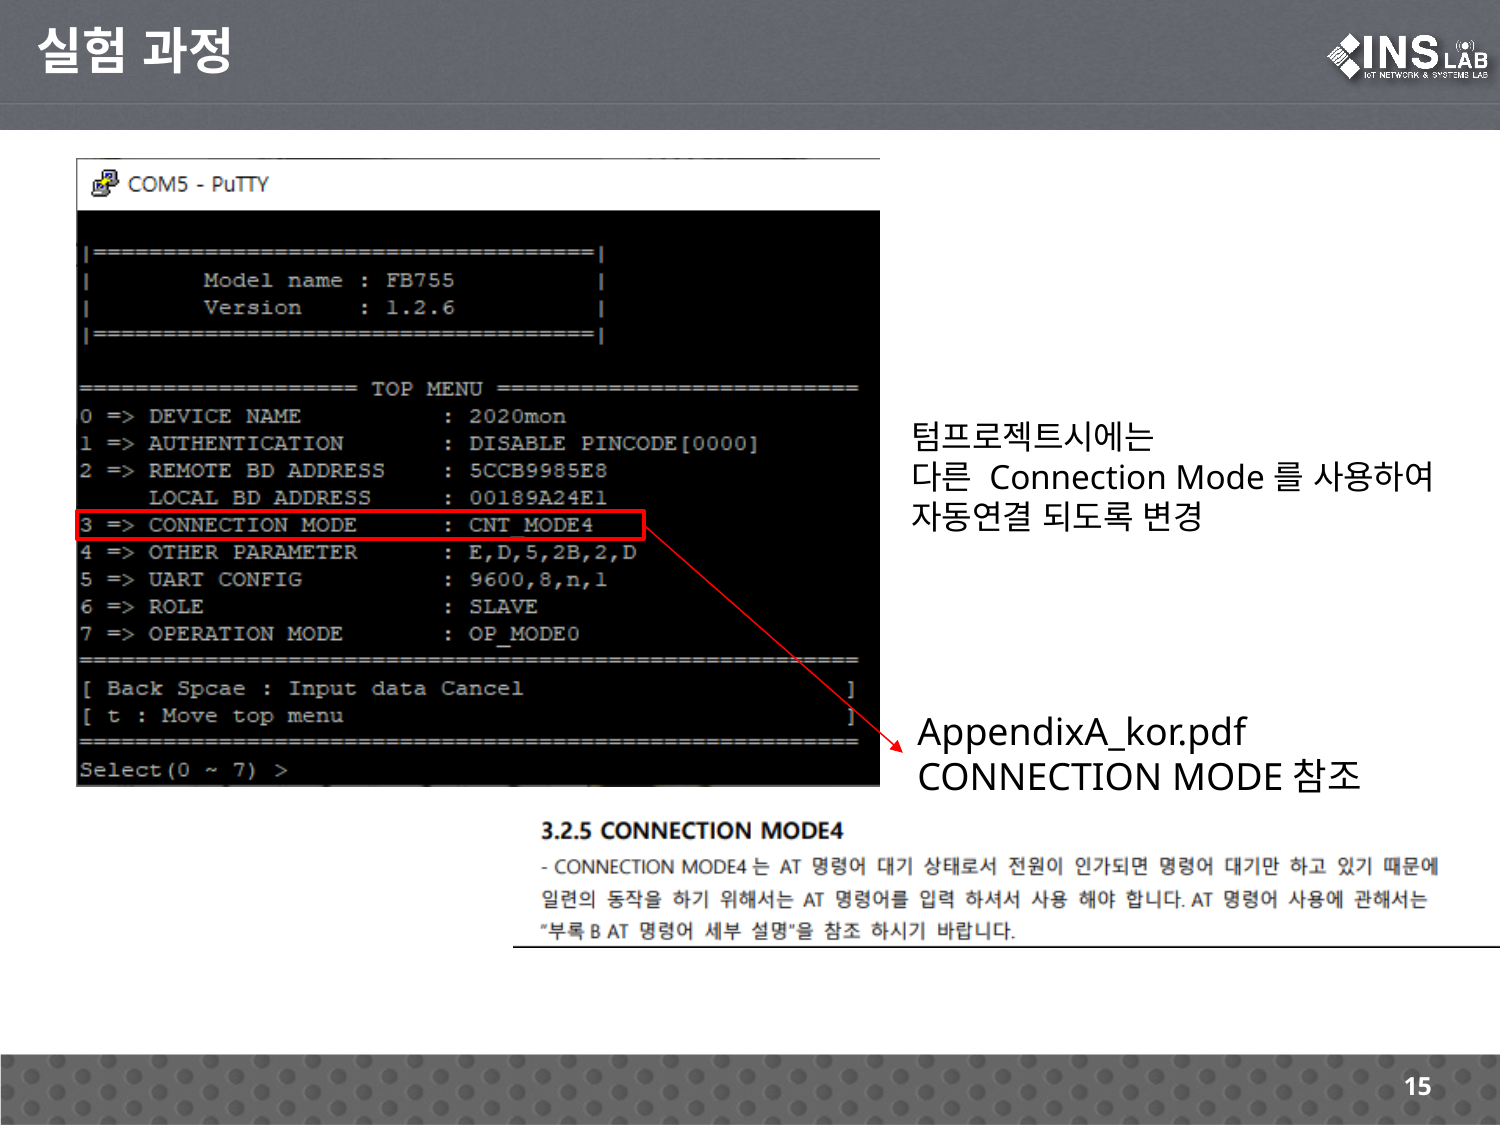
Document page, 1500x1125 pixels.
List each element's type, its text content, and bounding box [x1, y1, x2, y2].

text_box AppendixA_kor.pdf CONNECTION MODE참조 [902, 700, 1377, 804]
picture [513, 806, 1500, 948]
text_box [76, 157, 881, 788]
text_box 텀프로젝트시에는 다른 Connection Mode를 사용하여 자동연결 되도록 변경 [896, 408, 1451, 544]
list 실험 과정 [21, 12, 550, 102]
picture [1327, 11, 1500, 101]
slide_number 15 [1096, 1057, 1447, 1118]
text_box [643, 524, 904, 754]
